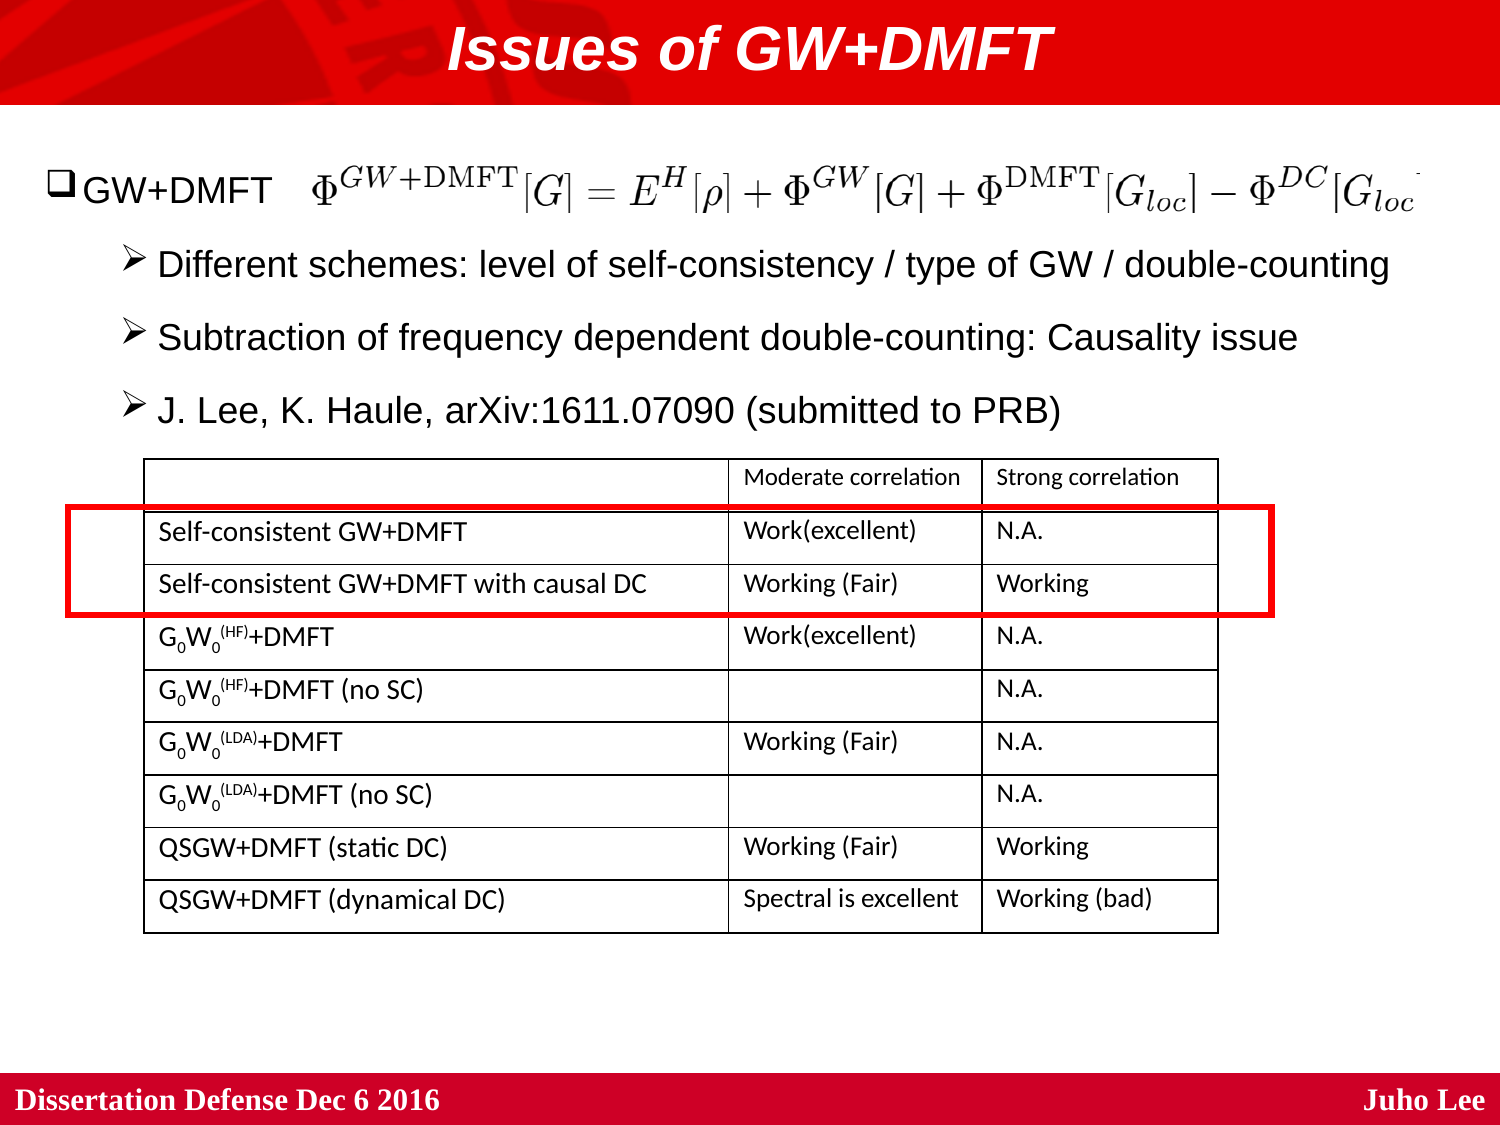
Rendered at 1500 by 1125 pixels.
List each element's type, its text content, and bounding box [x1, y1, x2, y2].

table_cell Working (Fair) [729, 723, 981, 774]
text_box [68, 506, 1272, 615]
table_cell N.A. [983, 776, 1217, 827]
table_cell G0W0(LDA)+DMFT (no SC) [145, 776, 728, 827]
table_header Moderate correlation [729, 460, 981, 506]
table_cell N.A. [983, 671, 1217, 721]
table_cell N.A. [983, 618, 1217, 669]
table_cell [729, 776, 981, 827]
table_cell Work(excellent) [729, 618, 981, 669]
picture [0, 101, 1500, 105]
table_cell G0W0(LDA)+DMFT [145, 723, 728, 774]
title Issues of GW+DMFT [0, 0, 1500, 101]
list GW+DMFT Different schemes: level of self-consistency / type of GW / double-counting Subtraction of frequency dependent double-counting: Causality issue J. Lee, K. Haule, arXiv:1611.07090 (submitted to PRB) [29, 141, 1500, 1075]
table_cell Working (Fair) [729, 828, 981, 879]
table_cell G0W0(HF)+DMFT (no SC) [145, 671, 728, 721]
table_cell G0W0(HF)+DMFT [145, 618, 728, 669]
table_cell QSGW+DMFT (dynamical DC) [145, 881, 728, 932]
table_cell Spectral is excellent [729, 881, 981, 932]
table_cell N.A. [983, 723, 1217, 774]
table_cell [729, 671, 981, 721]
table_cell Working [983, 828, 1217, 879]
picture [0, 1073, 1500, 1125]
table_header Strong correlation [983, 460, 1217, 506]
table_cell Working (bad) [983, 881, 1217, 932]
picture [311, 165, 1420, 213]
table_header [145, 460, 728, 506]
table_cell QSGW+DMFT (static DC) [145, 828, 728, 879]
